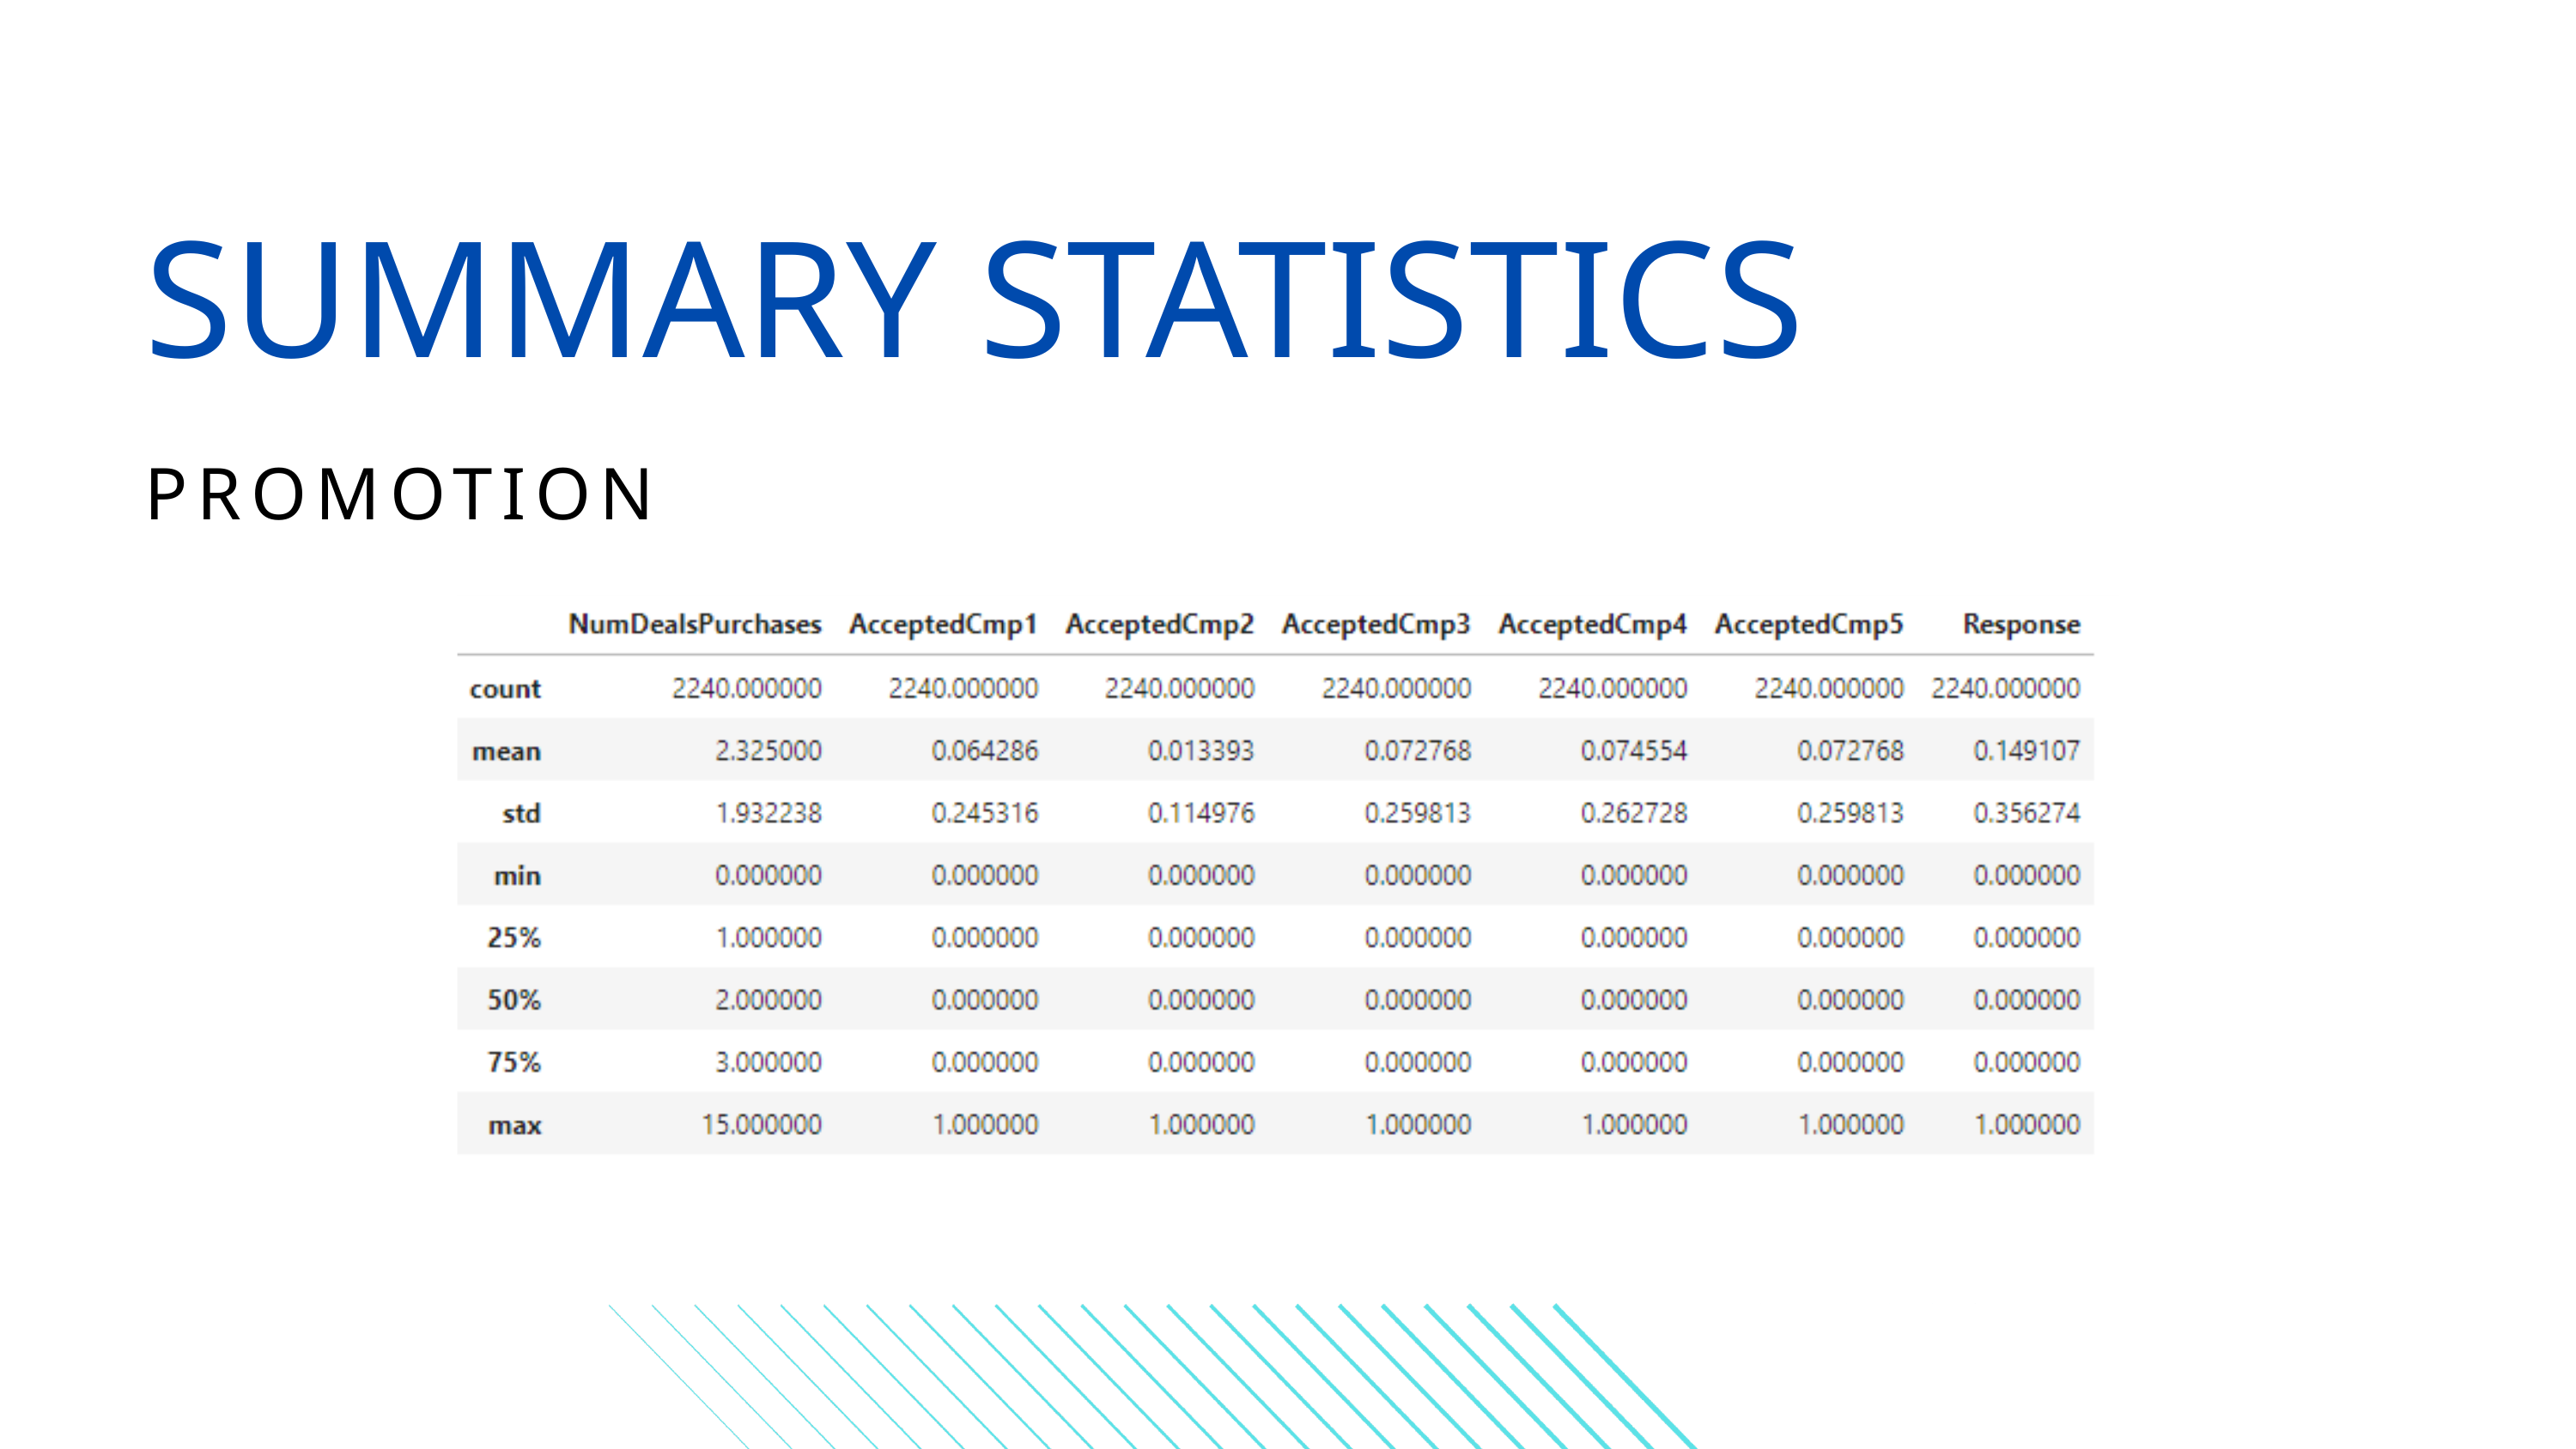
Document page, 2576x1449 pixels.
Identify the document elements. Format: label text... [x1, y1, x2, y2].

text_box [457, 594, 2119, 1157]
text_box SUMMARY STATISTICS [144, 228, 2006, 391]
text_box [608, 1303, 1978, 1449]
text_box PROMOTION [144, 433, 1609, 535]
